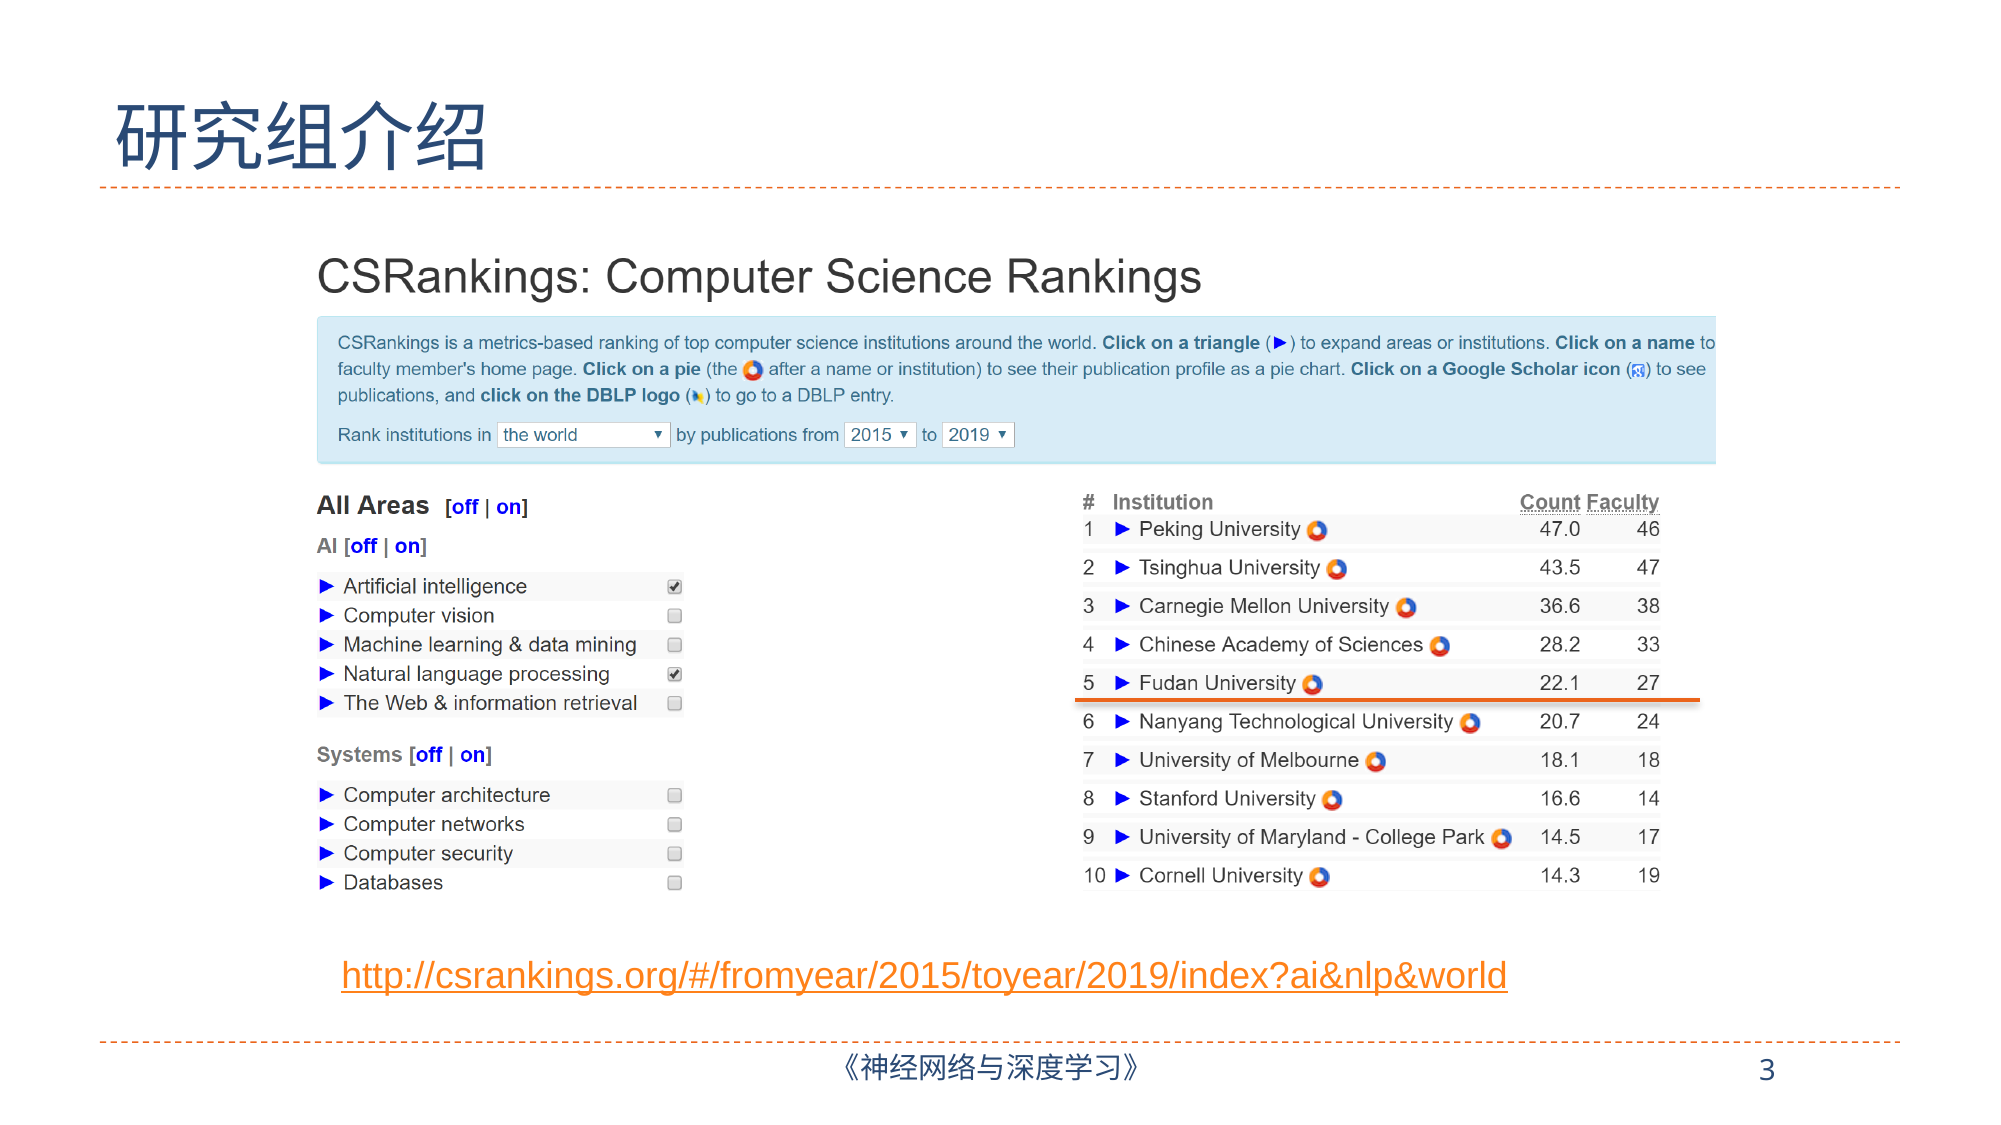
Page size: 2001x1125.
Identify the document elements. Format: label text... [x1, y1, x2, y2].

title 研究组介绍 [99, 24, 1900, 188]
picture [305, 249, 1717, 891]
text_box http://csrankings.org/#/fromyear/2015/toyear/2019/index?ai&nlp&world [326, 944, 1677, 1004]
